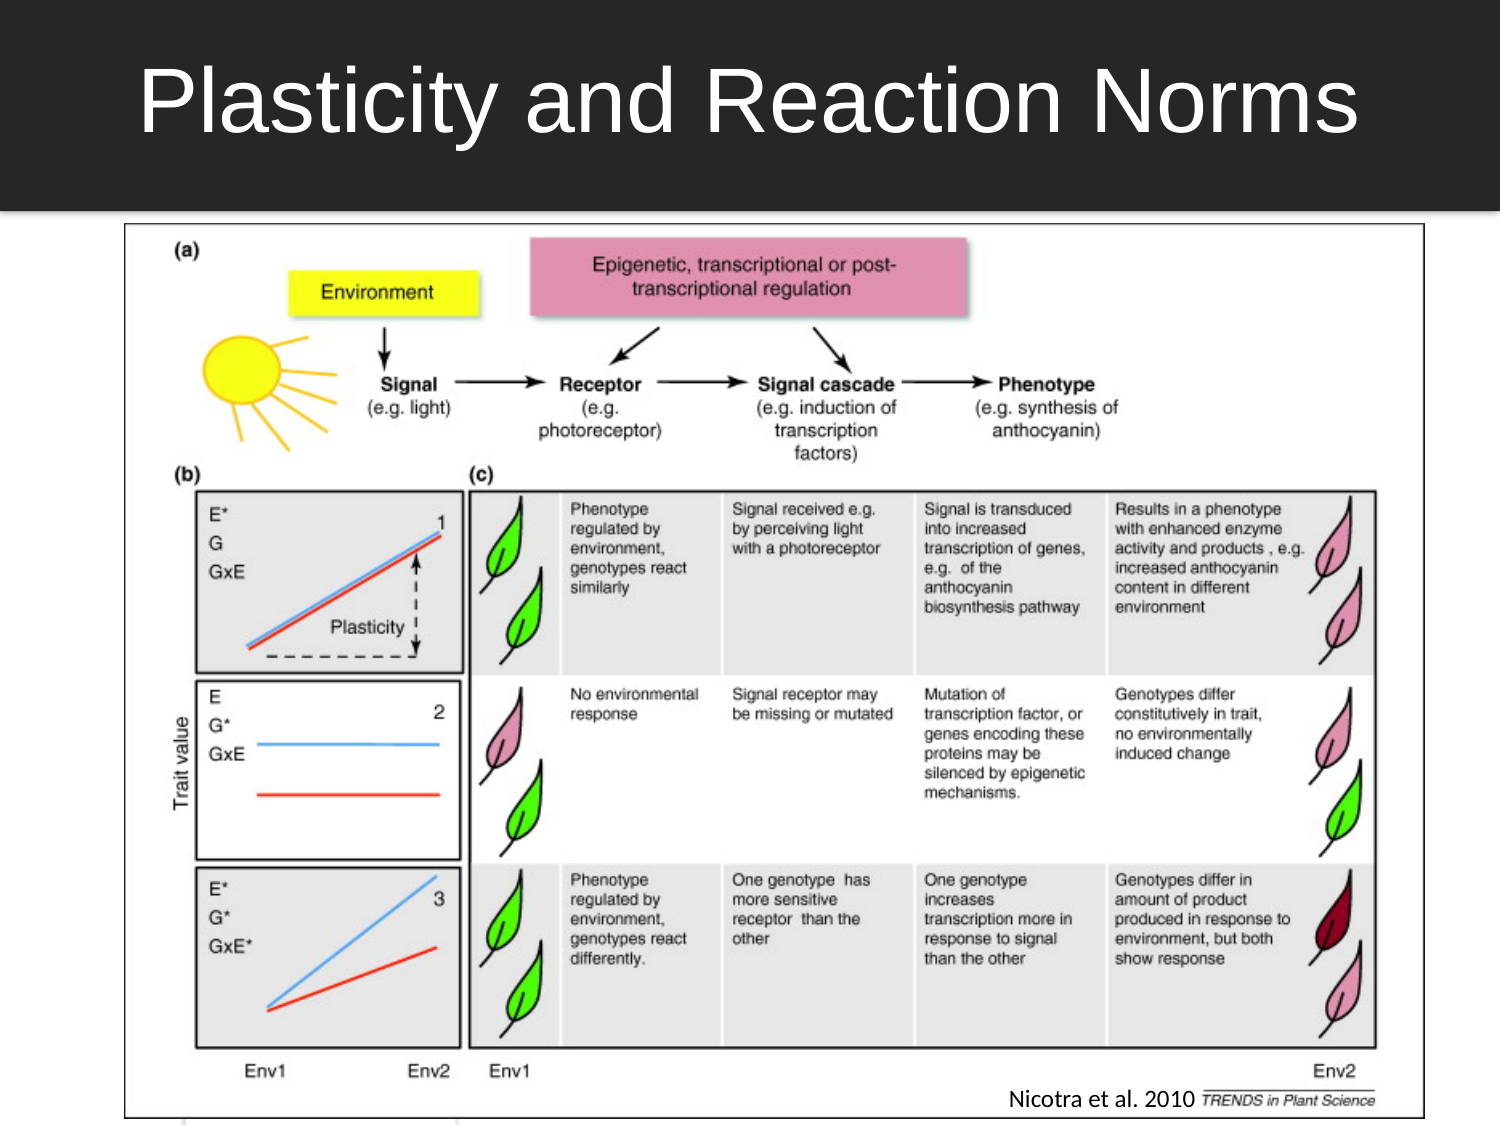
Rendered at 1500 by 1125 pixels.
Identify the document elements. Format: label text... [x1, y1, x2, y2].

text_box [0, 0, 1500, 212]
title Plasticity and Reaction Norms [75, 2, 1425, 190]
picture [123, 223, 1426, 1119]
